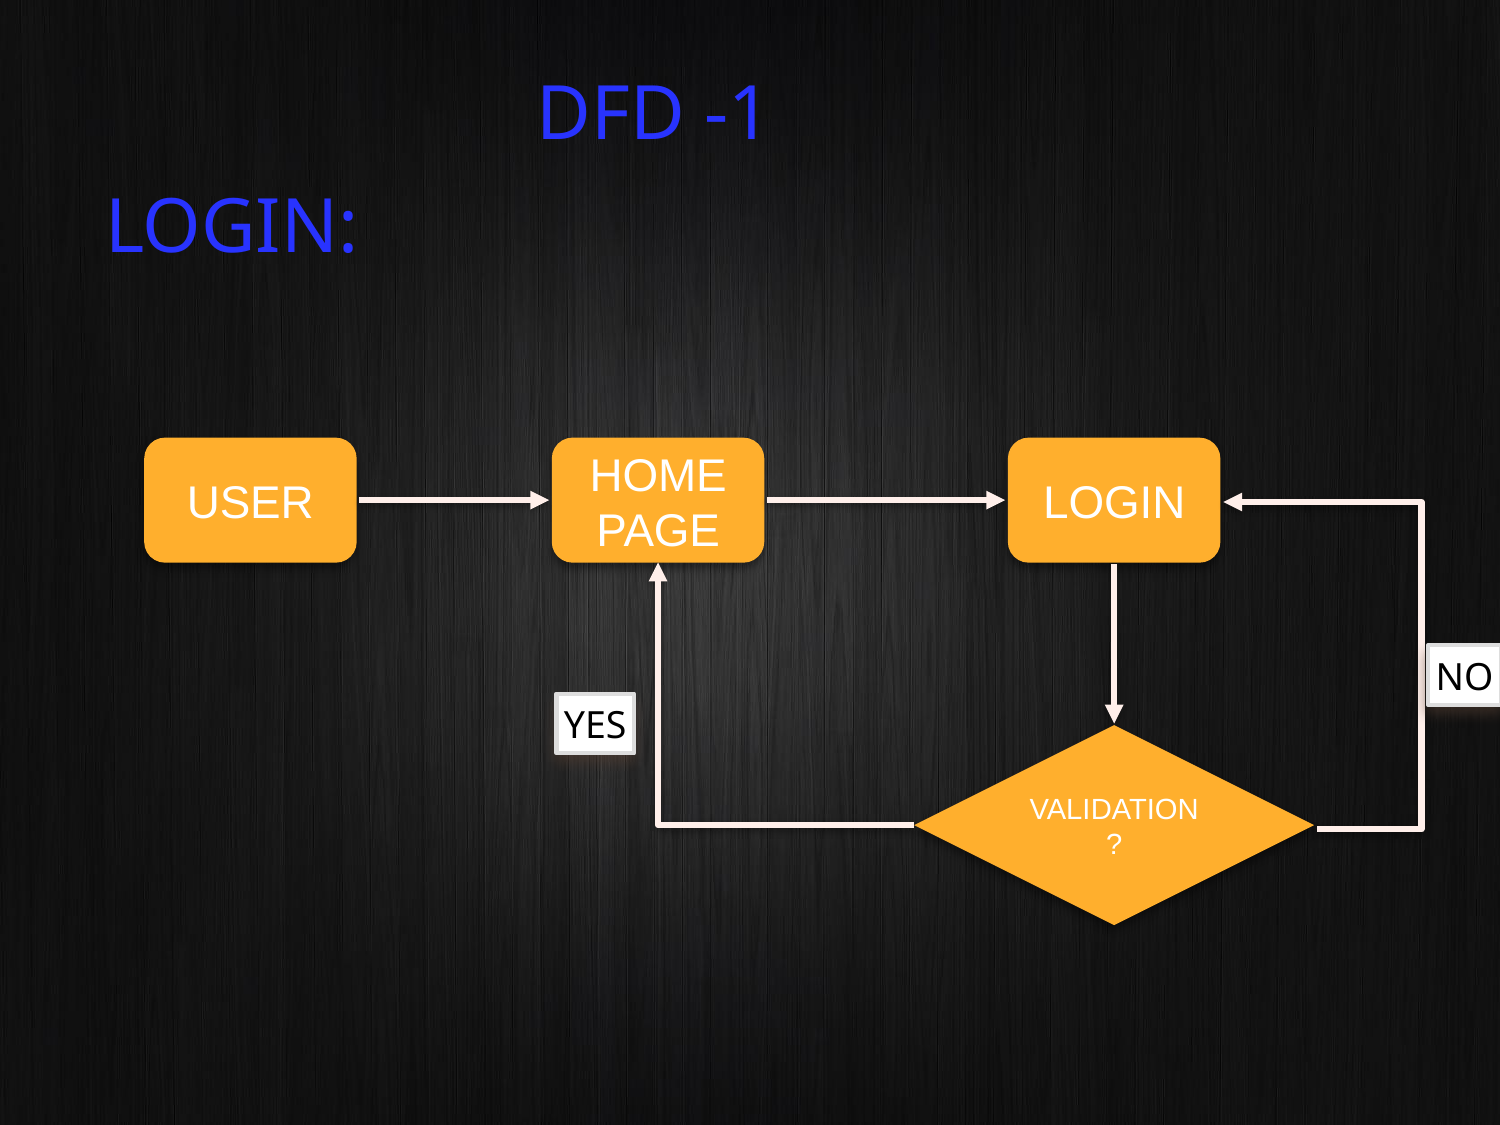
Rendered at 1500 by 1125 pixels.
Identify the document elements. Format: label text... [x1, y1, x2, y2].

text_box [143, 437, 357, 563]
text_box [551, 437, 765, 563]
text_box LOGIN: [97, 170, 996, 276]
text_box [1107, 581, 1121, 723]
text_box [366, 493, 541, 507]
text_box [1007, 437, 1221, 563]
text_box [774, 493, 997, 507]
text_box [913, 724, 1315, 926]
text_box YES [556, 693, 635, 754]
text_box NO [1428, 645, 1500, 705]
picture [0, 0, 1500, 1125]
text_box [658, 581, 903, 826]
text_box DFD -1 [528, 57, 1427, 163]
text_box [1230, 495, 1422, 830]
